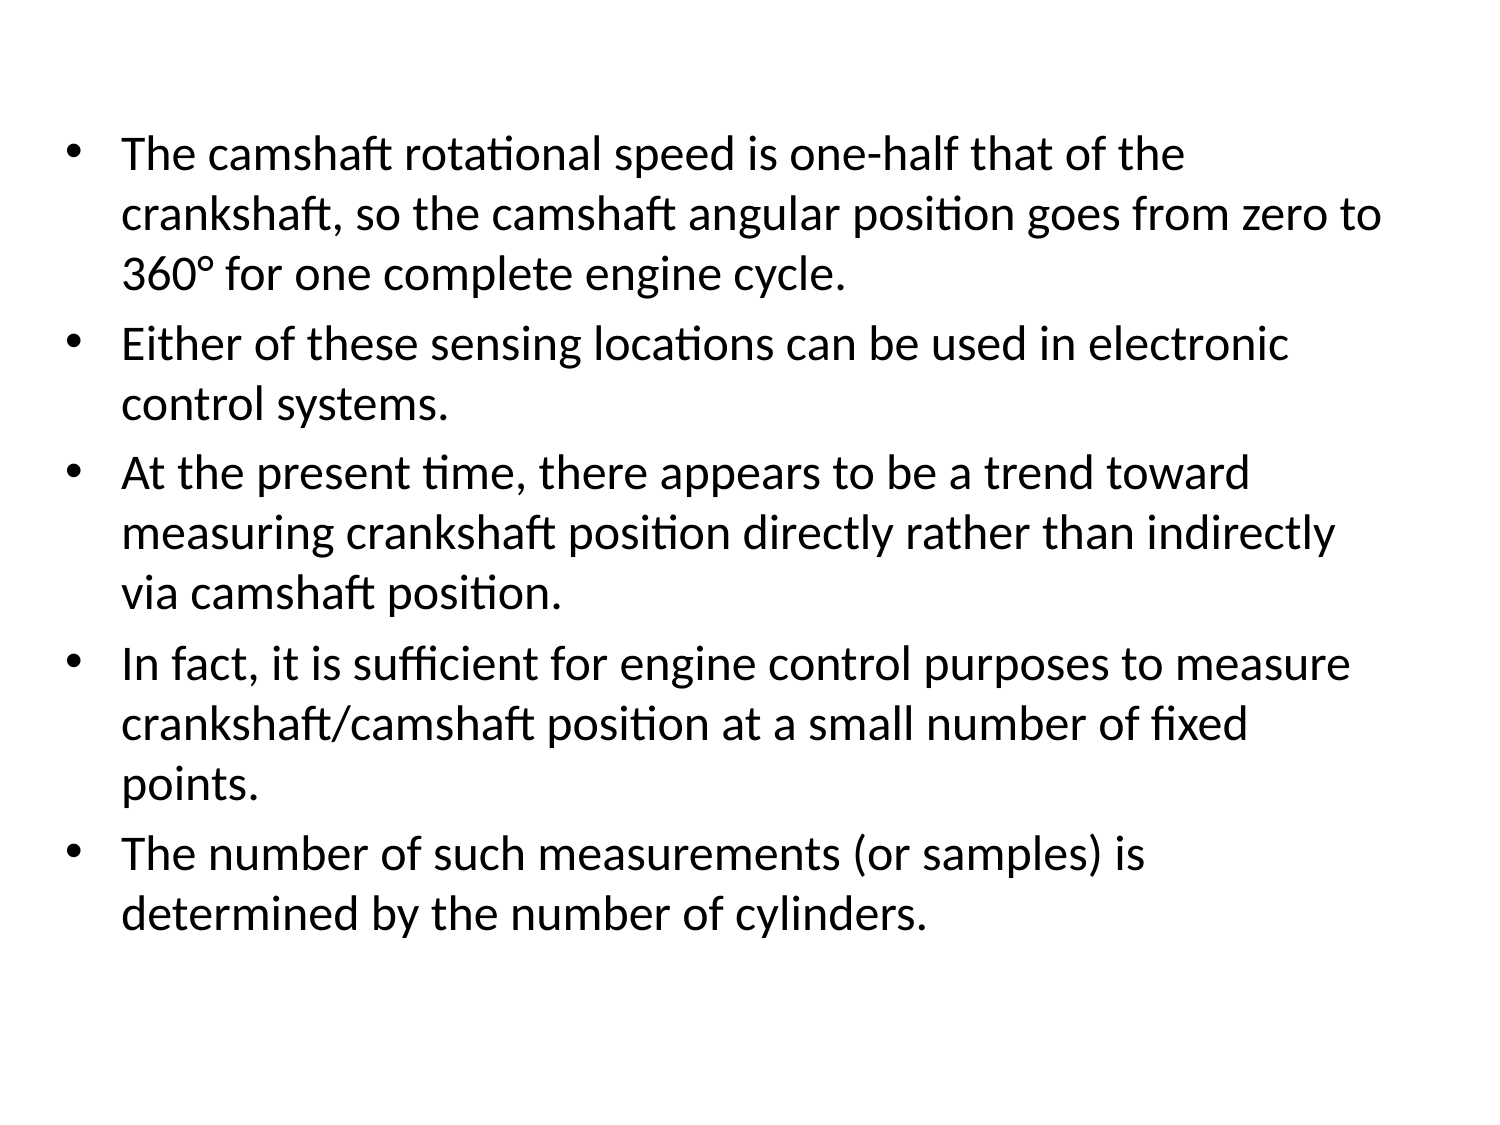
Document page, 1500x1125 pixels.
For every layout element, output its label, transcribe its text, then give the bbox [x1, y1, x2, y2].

list The camshaft rotational speed is one-half that of the crankshaft, so the camshaft angular position goes from zero to 360° for one complete engine cycle. Either of these sensing locations can be used in electronic control systems. At the present time, there appears to be a trend toward measuring crankshaft position directly rather than indirectly via camshaft position. In fact, it is sufficient for engine control purposes to measure crankshaft/camshaft position at a small number of fixed points. The number of such measurements (or samples) is determined by the number of cylinders. [50, 112, 1400, 975]
